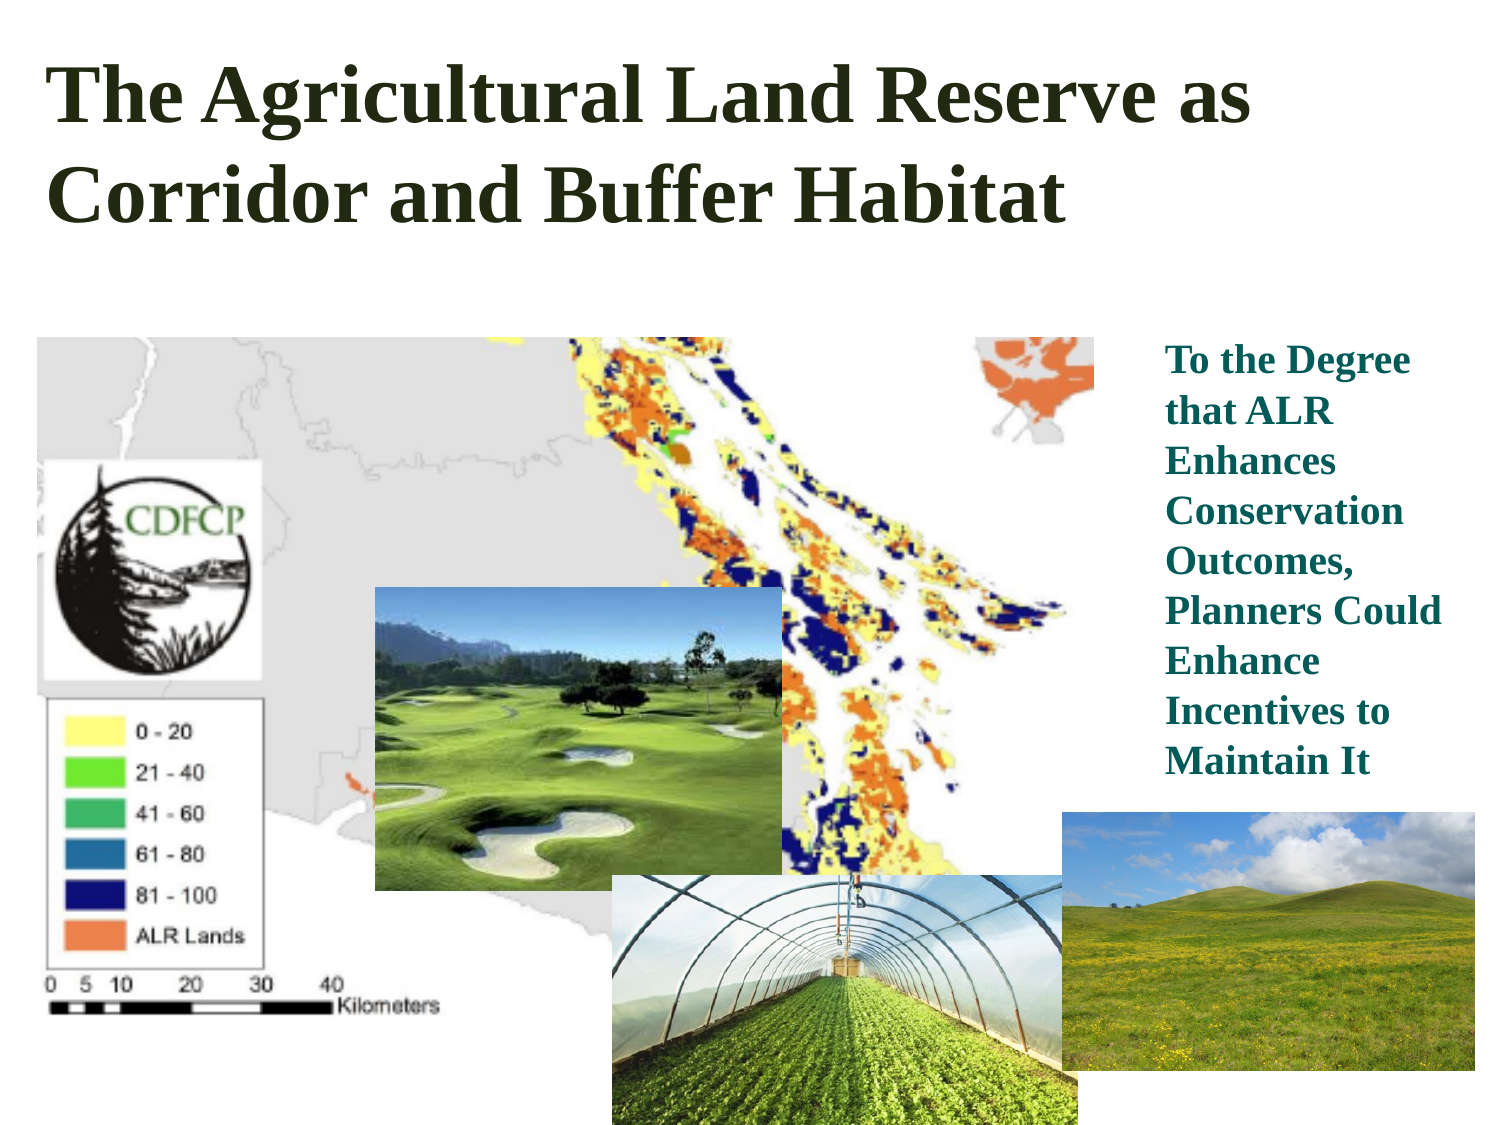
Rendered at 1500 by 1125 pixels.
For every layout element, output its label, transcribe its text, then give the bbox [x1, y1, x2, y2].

picture [374, 587, 1476, 1125]
title The Agricultural Land Reserve as Corridor and Buffer Habitat [30, 45, 1381, 233]
text_box To the Degree that ALR Enhances Conservation Outcomes, Planners Could Enhance Incentives to Maintain It [1149, 324, 1475, 790]
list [37, 337, 1094, 1026]
